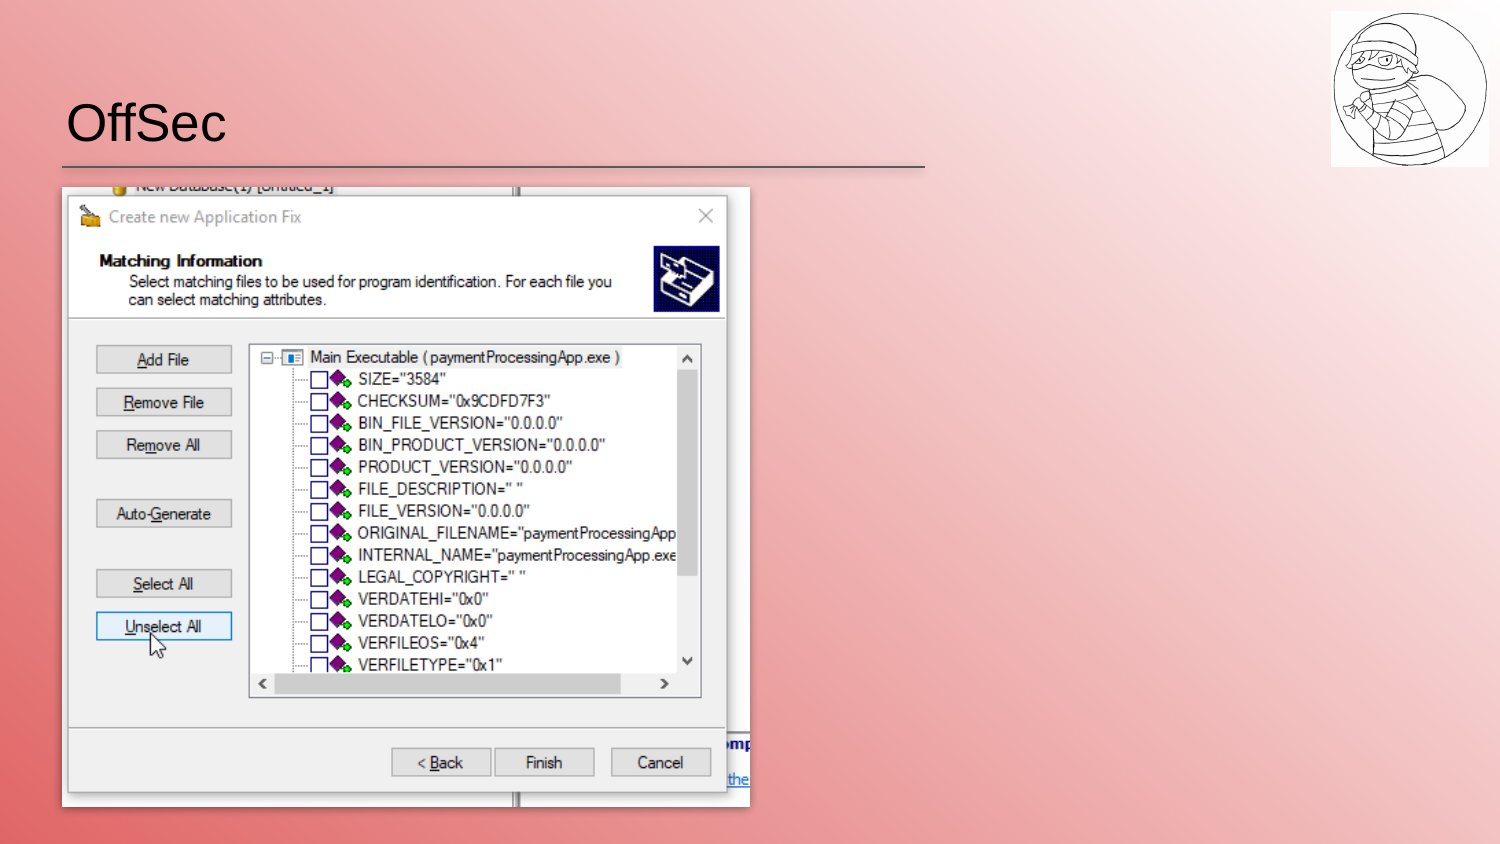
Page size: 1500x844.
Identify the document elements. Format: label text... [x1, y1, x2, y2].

picture [1331, 11, 1489, 168]
picture [62, 187, 751, 807]
title OffSec [51, 72, 732, 167]
